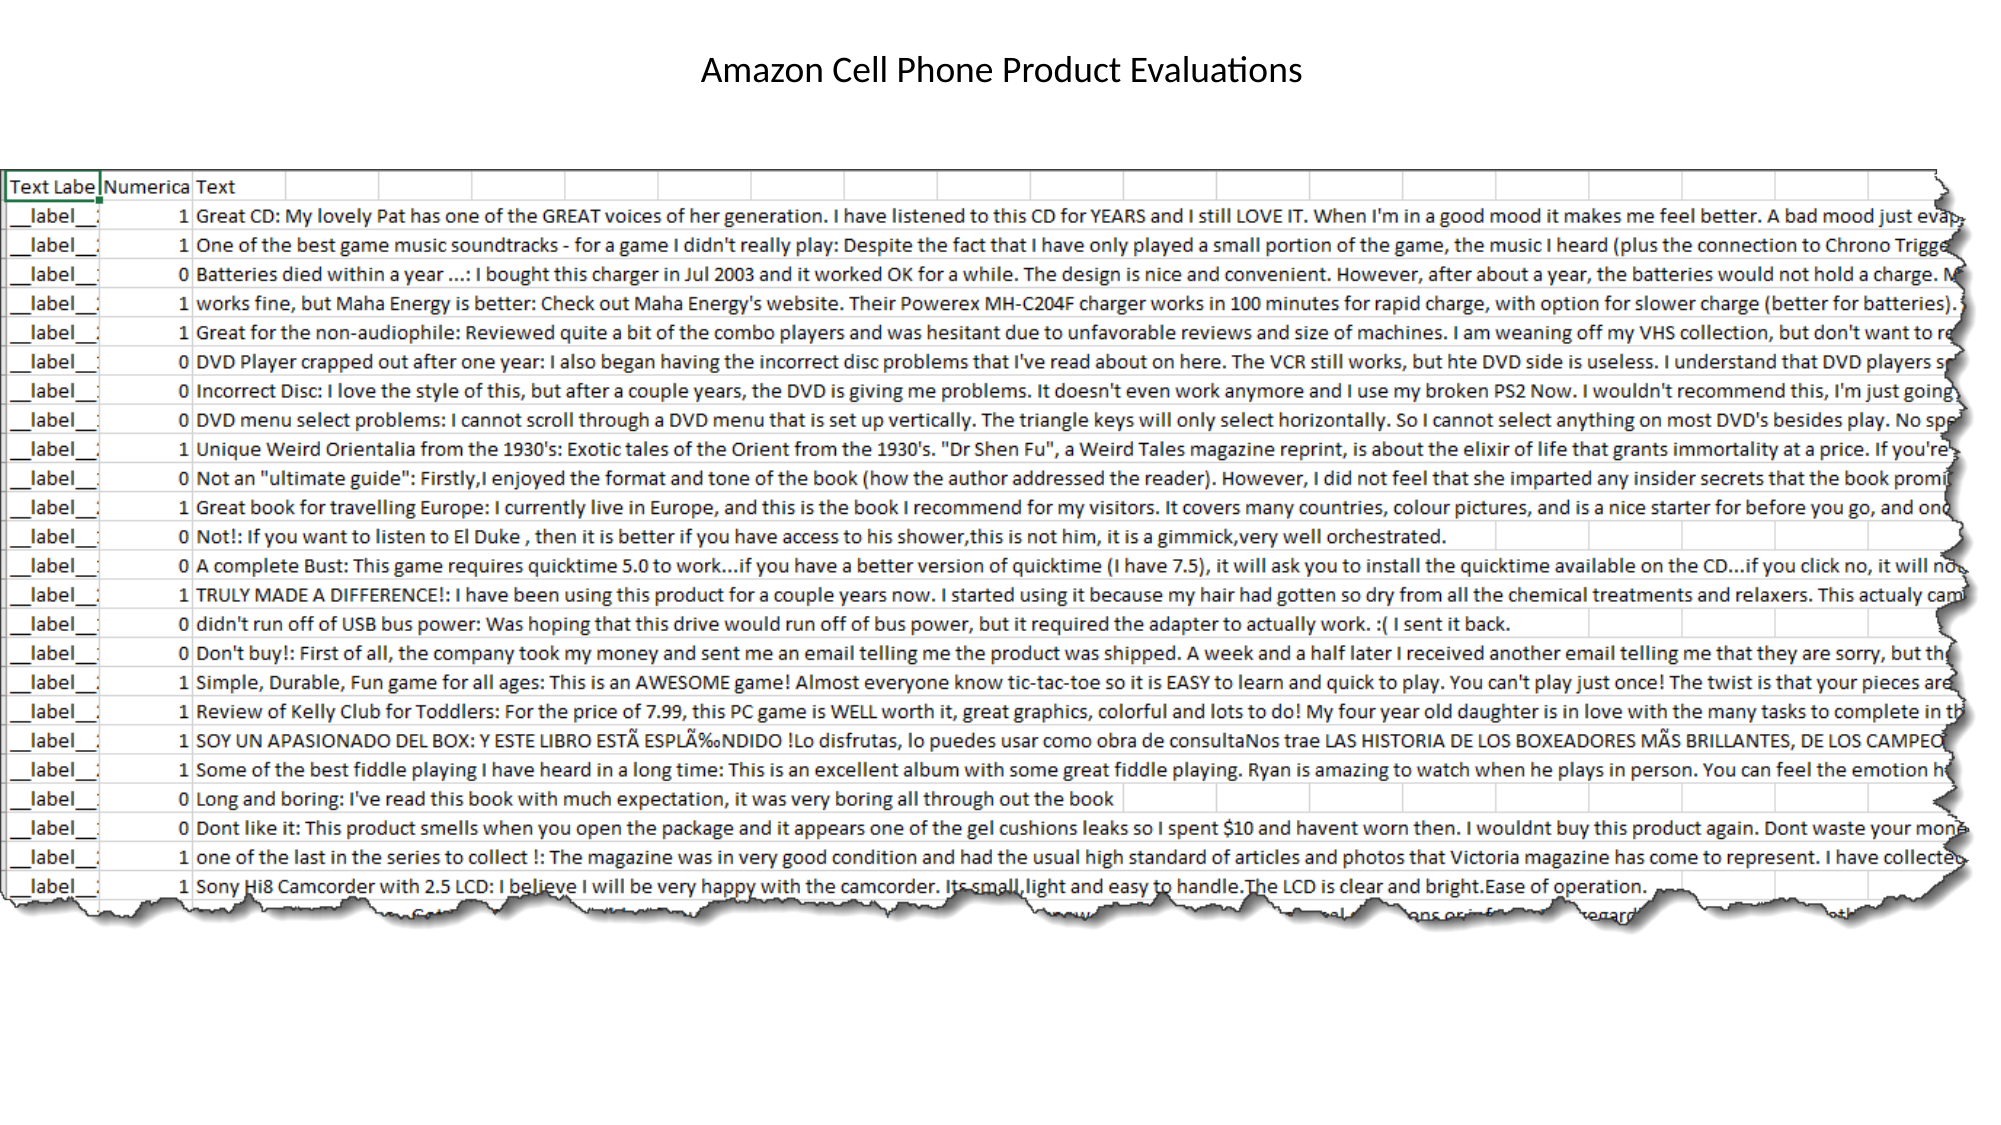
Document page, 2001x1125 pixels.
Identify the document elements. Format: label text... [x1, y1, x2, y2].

text_box Amazon Cell Phone Product Evaluations [359, 37, 1645, 98]
picture [0, 169, 2000, 956]
